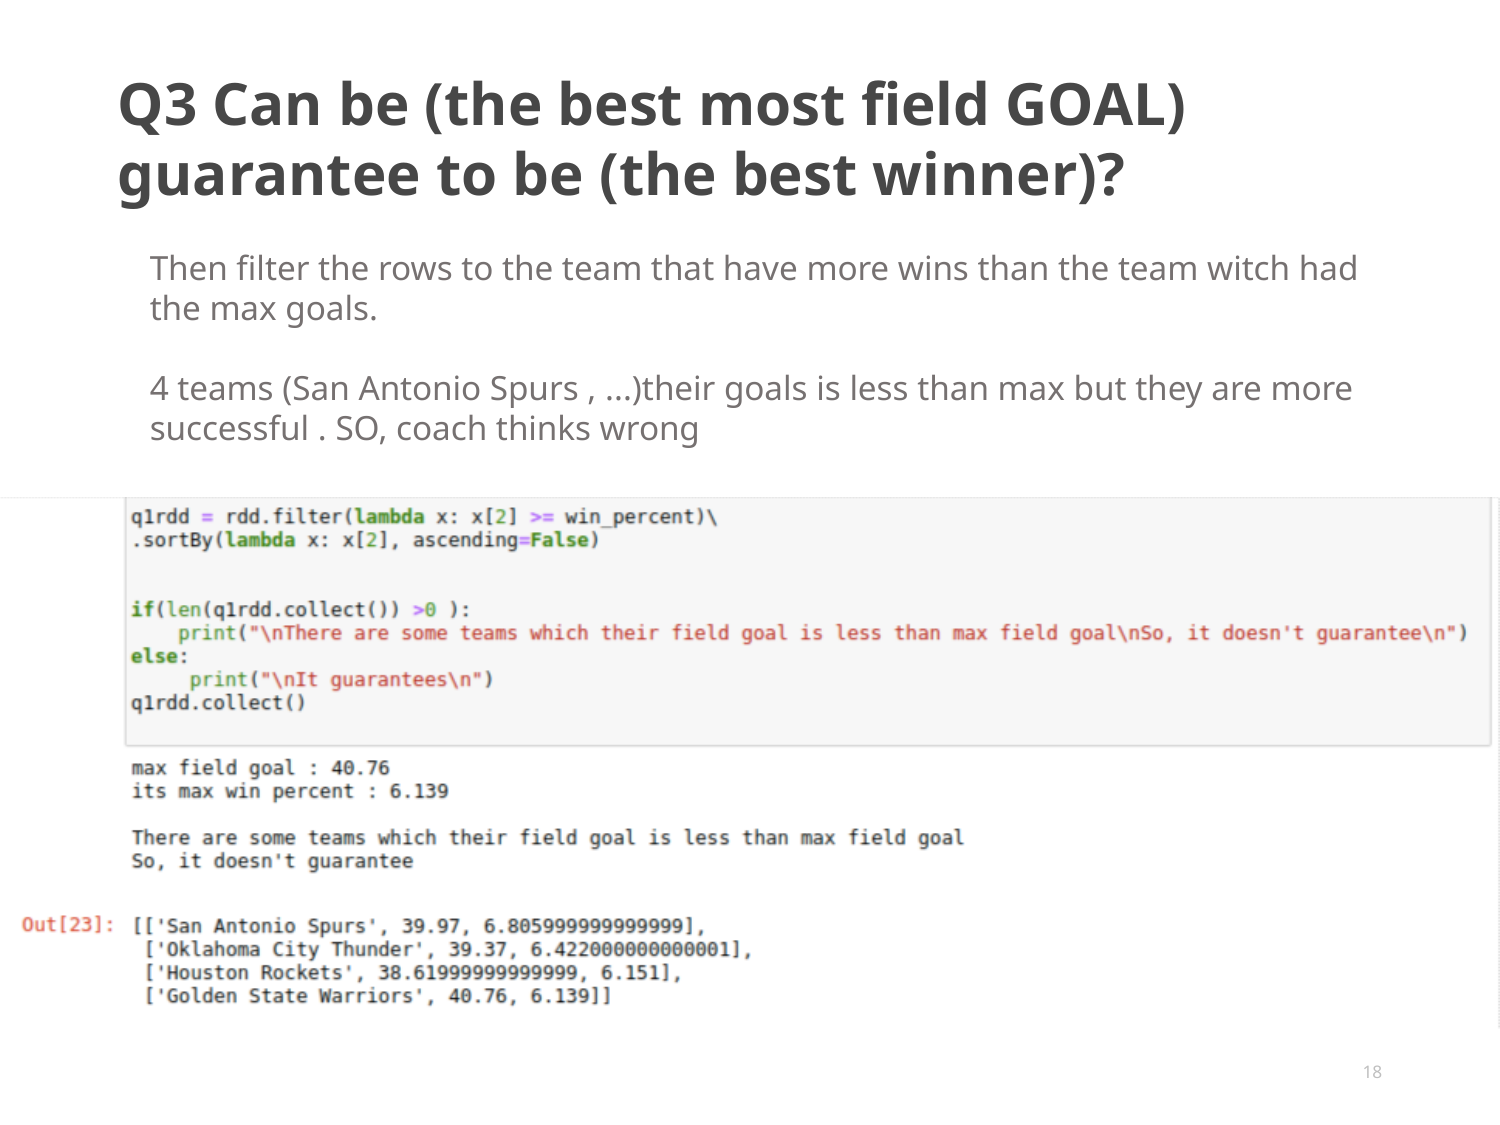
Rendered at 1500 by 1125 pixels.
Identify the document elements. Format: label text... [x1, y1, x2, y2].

text_box 18 [1059, 1042, 1397, 1103]
text_box Q3 Can be (the best most field GOAL) guarantee to be (the best winner)? [103, 59, 1397, 222]
picture [0, 497, 1500, 1029]
text_box Then filter the rows to the team that have more wins than the team witch had the max goals. 4 teams (San Antonio Spurs , ...)their goals is less than max but they are more successful . SO, coach thinks wrong [135, 239, 1425, 465]
